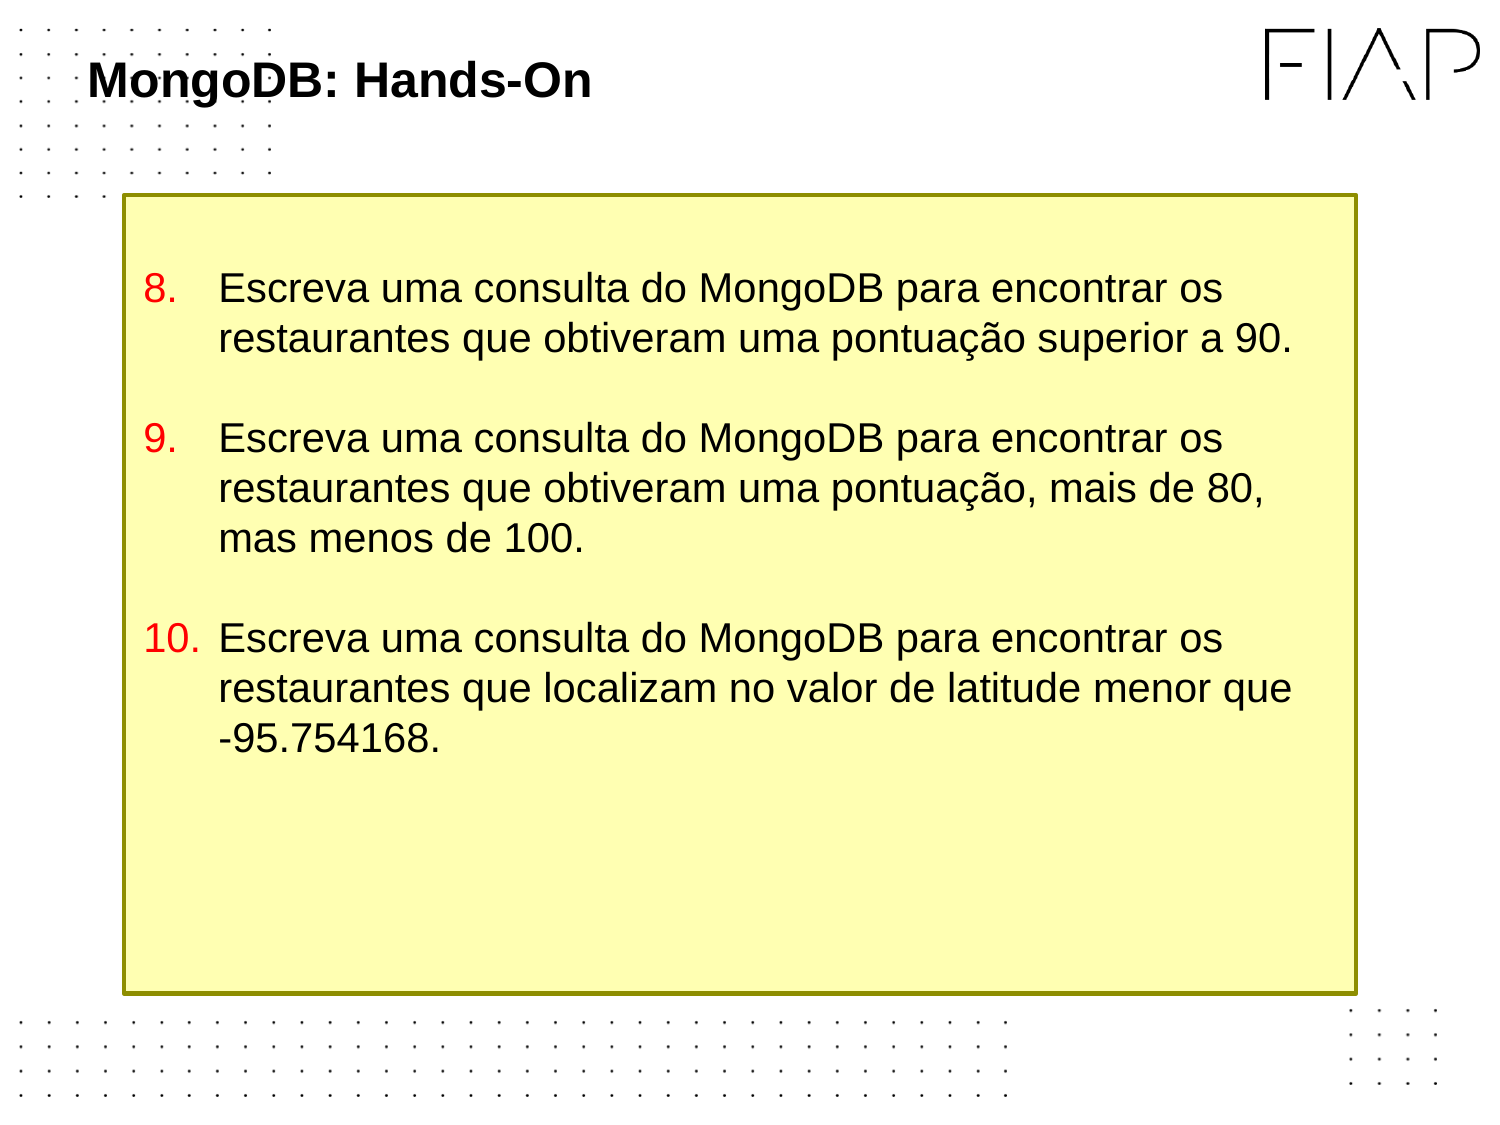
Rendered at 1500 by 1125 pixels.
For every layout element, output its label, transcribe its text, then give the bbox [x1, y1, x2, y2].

title MongoDB: Hands-On [72, 43, 1223, 119]
picture [1344, 1007, 1437, 1085]
text_box Escreva uma consulta do MongoDB para encontrar os restaurantes que obtiveram uma pontuação superior a 90. Escreva uma consulta do MongoDB para encontrar os restaurantes que obtiveram uma pontuação, mais de 80, mas menos de 100. Escreva uma consulta do MongoDB para encontrar os restaurantes que localizam no valor de latitude menor que -95.754168. [128, 253, 1332, 869]
text_box [122, 193, 1358, 996]
picture [1265, 28, 1480, 100]
picture [19, 1019, 1007, 1097]
picture [19, 28, 271, 198]
